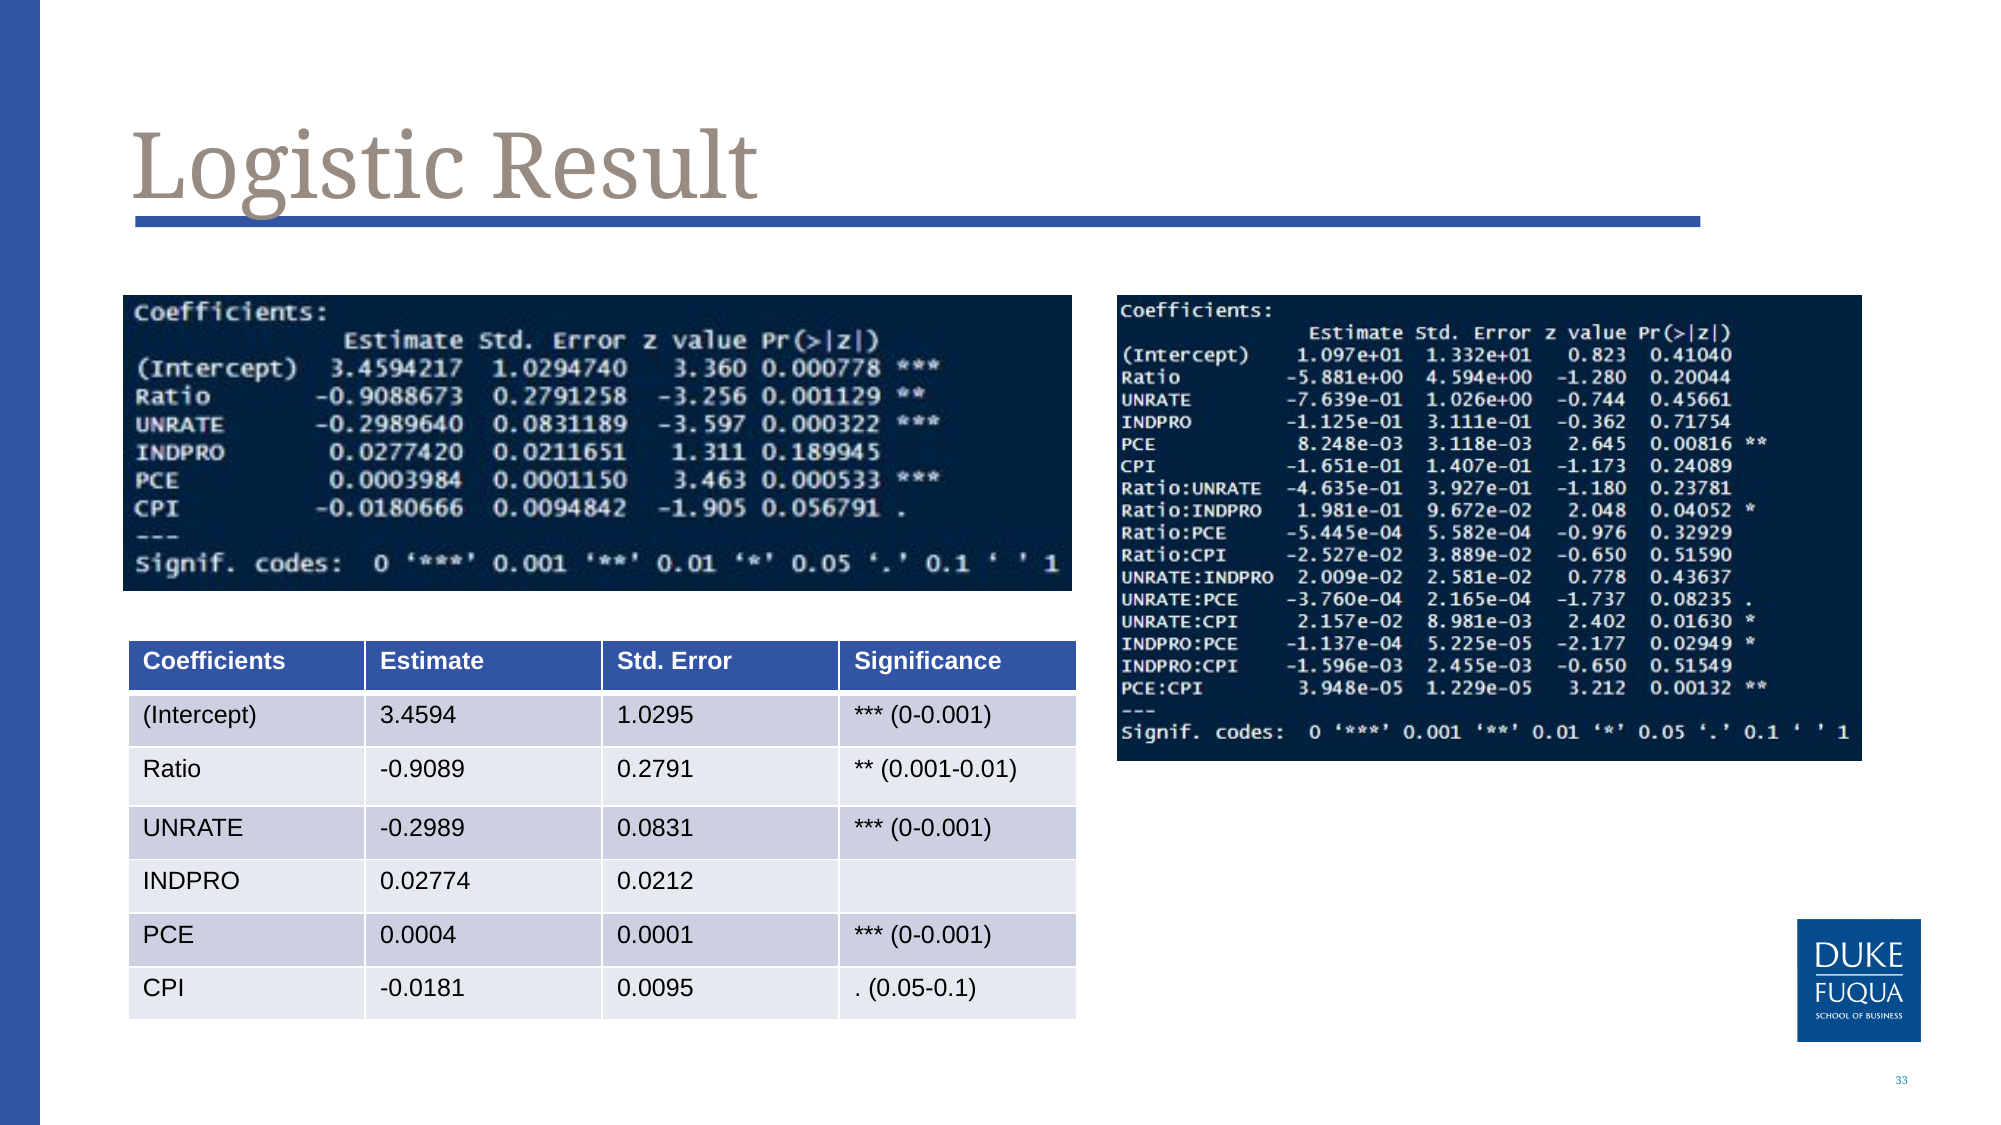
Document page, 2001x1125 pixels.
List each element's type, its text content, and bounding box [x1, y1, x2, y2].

table_cell 0.0831 [603, 807, 838, 859]
table_cell -0.9089 [366, 748, 601, 805]
table_cell (Intercept) [129, 696, 364, 746]
table_cell 0.0212 [603, 860, 838, 912]
table_cell 0.0001 [603, 914, 838, 966]
table_header Estimate [366, 641, 601, 690]
table_cell [840, 860, 1076, 912]
table_cell *** (0-0.001) [840, 696, 1076, 746]
picture [1797, 919, 1921, 1042]
table_cell 0.0095 [603, 968, 838, 1019]
table_cell PCE [129, 914, 364, 966]
table_cell UNRATE [129, 807, 364, 859]
picture [1117, 295, 1862, 761]
table_header Coefficients [129, 641, 364, 690]
table_cell -0.2989 [366, 807, 601, 859]
table_header Std. Error [603, 641, 838, 690]
table_cell 1.0295 [603, 696, 838, 746]
table_cell *** (0-0.001) [840, 807, 1076, 859]
table_cell 0.02774 [366, 860, 601, 912]
table_cell -0.0181 [366, 968, 601, 1019]
table_cell Ratio [129, 748, 364, 805]
table_cell CPI [129, 968, 364, 1019]
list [123, 295, 1072, 591]
table_cell . (0.05-0.1) [840, 968, 1076, 1019]
table_header Significance [840, 641, 1076, 690]
table_cell INDPRO [129, 860, 364, 912]
table_cell *** (0-0.001) [840, 914, 1076, 966]
table_cell 0.2791 [603, 748, 838, 805]
title Logistic Result [115, 59, 1841, 278]
table_cell ** (0.001-0.01) [840, 748, 1076, 805]
table_cell 3.4594 [366, 696, 601, 746]
table_cell 0.0004 [366, 914, 601, 966]
